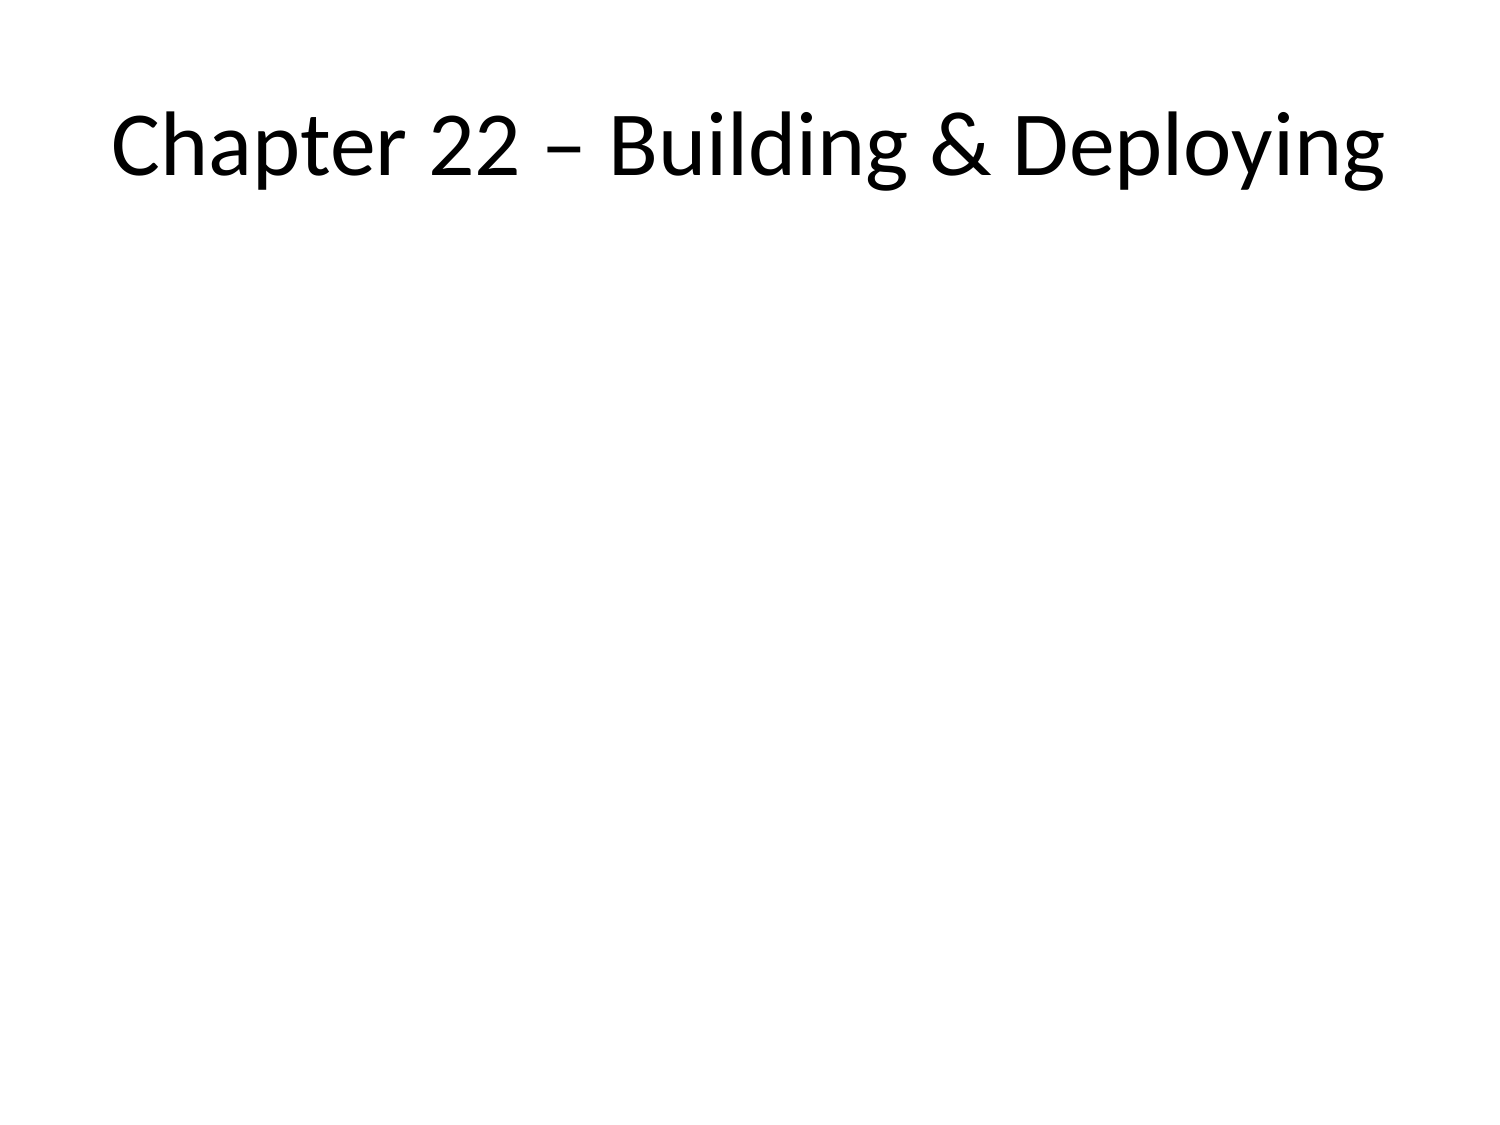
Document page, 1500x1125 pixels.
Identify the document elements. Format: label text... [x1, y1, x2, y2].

title Chapter 22 – Building & Deploying [75, 45, 1425, 233]
